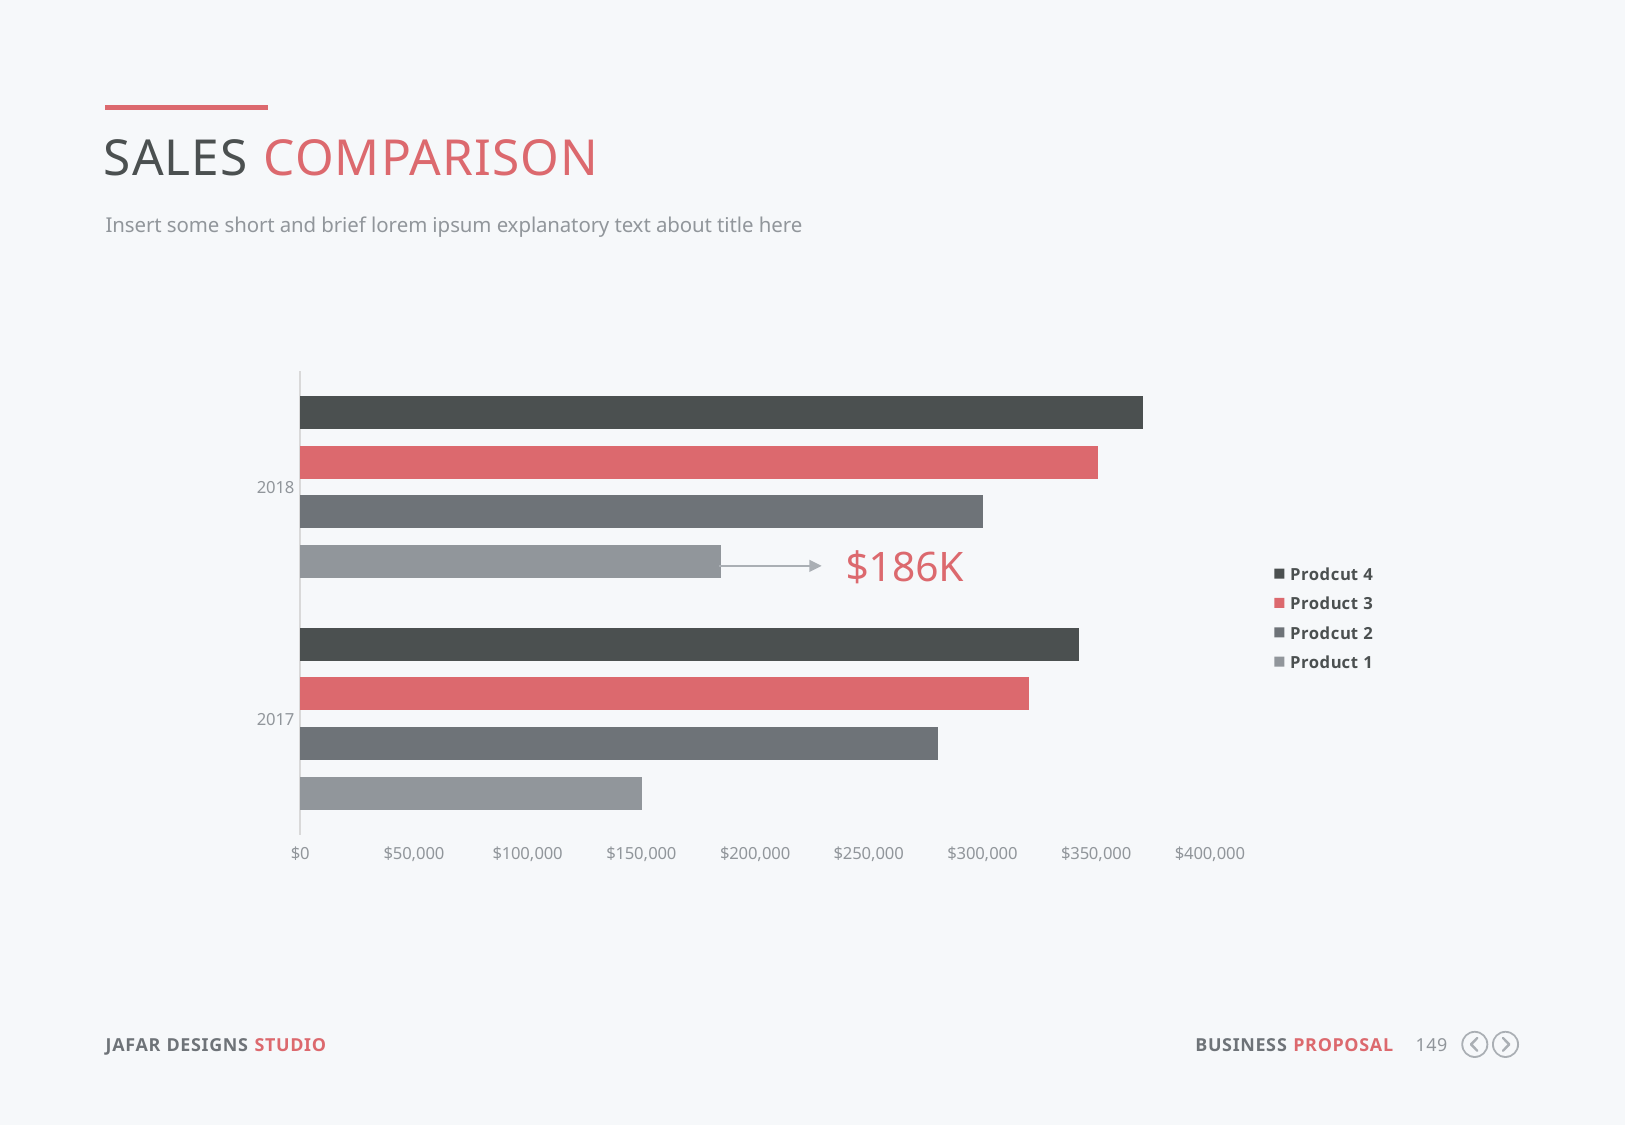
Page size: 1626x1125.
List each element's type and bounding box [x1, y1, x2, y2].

list [105, 209, 1519, 241]
list [103, 125, 1518, 188]
chart [233, 360, 1392, 875]
